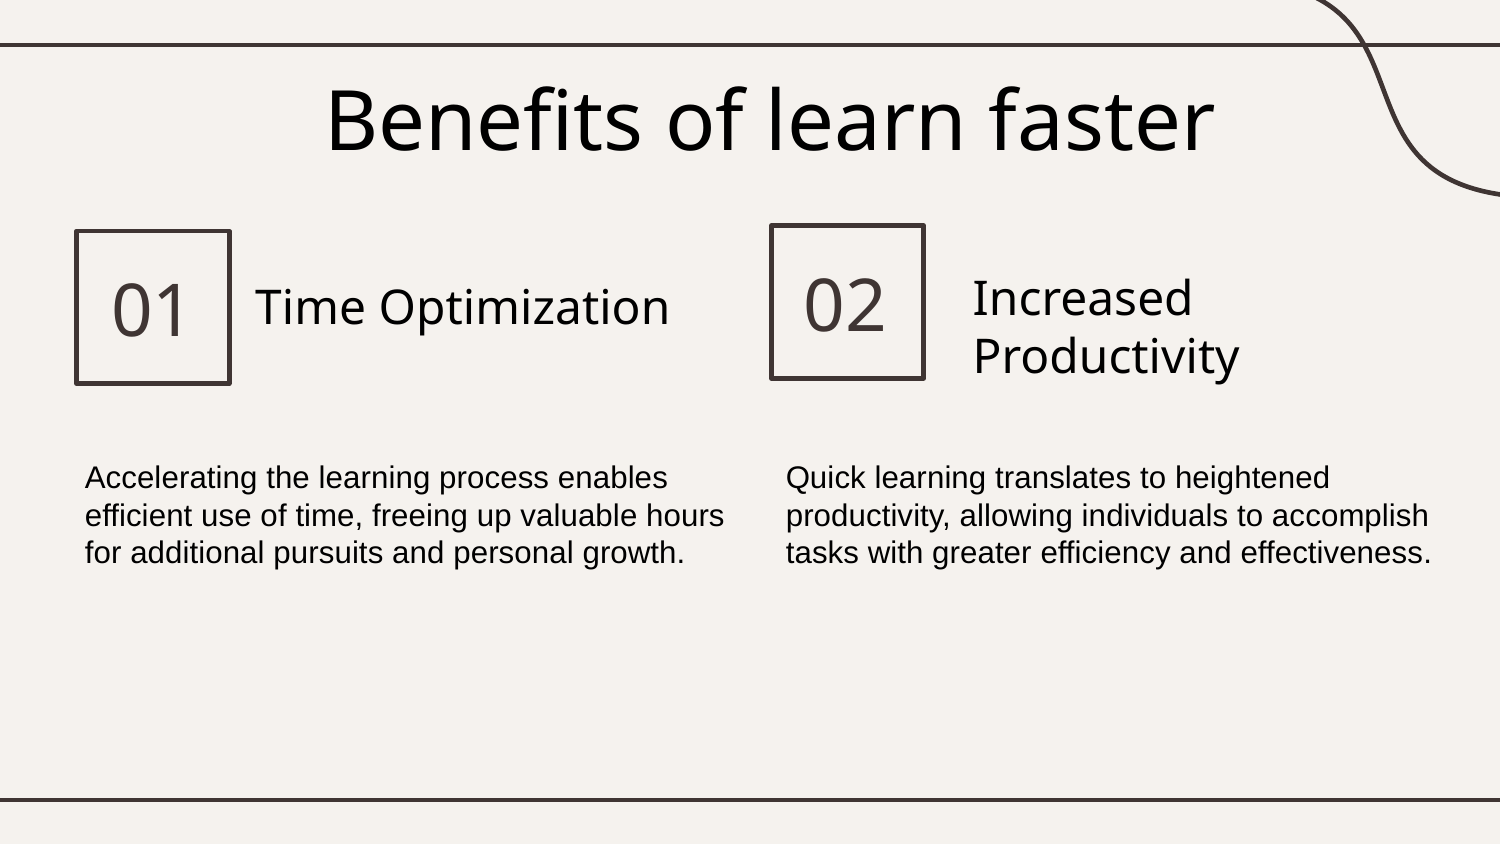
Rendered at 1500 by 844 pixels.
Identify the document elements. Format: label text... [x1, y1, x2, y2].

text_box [69, 230, 237, 384]
title Benefits of learn faster [309, 52, 1415, 198]
subtitle Increased Productivity [957, 252, 1468, 335]
text_box Accelerating the learning process enables efficient use of time, freeing up valuable hours for additional pursuits and personal growth. [70, 442, 745, 585]
subtitle Time Optimization [240, 261, 700, 343]
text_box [752, 225, 925, 379]
text_box Quick learning translates to heightened productivity, allowing individuals to accomplish tasks with greater efficiency and effectiveness. [770, 442, 1459, 585]
